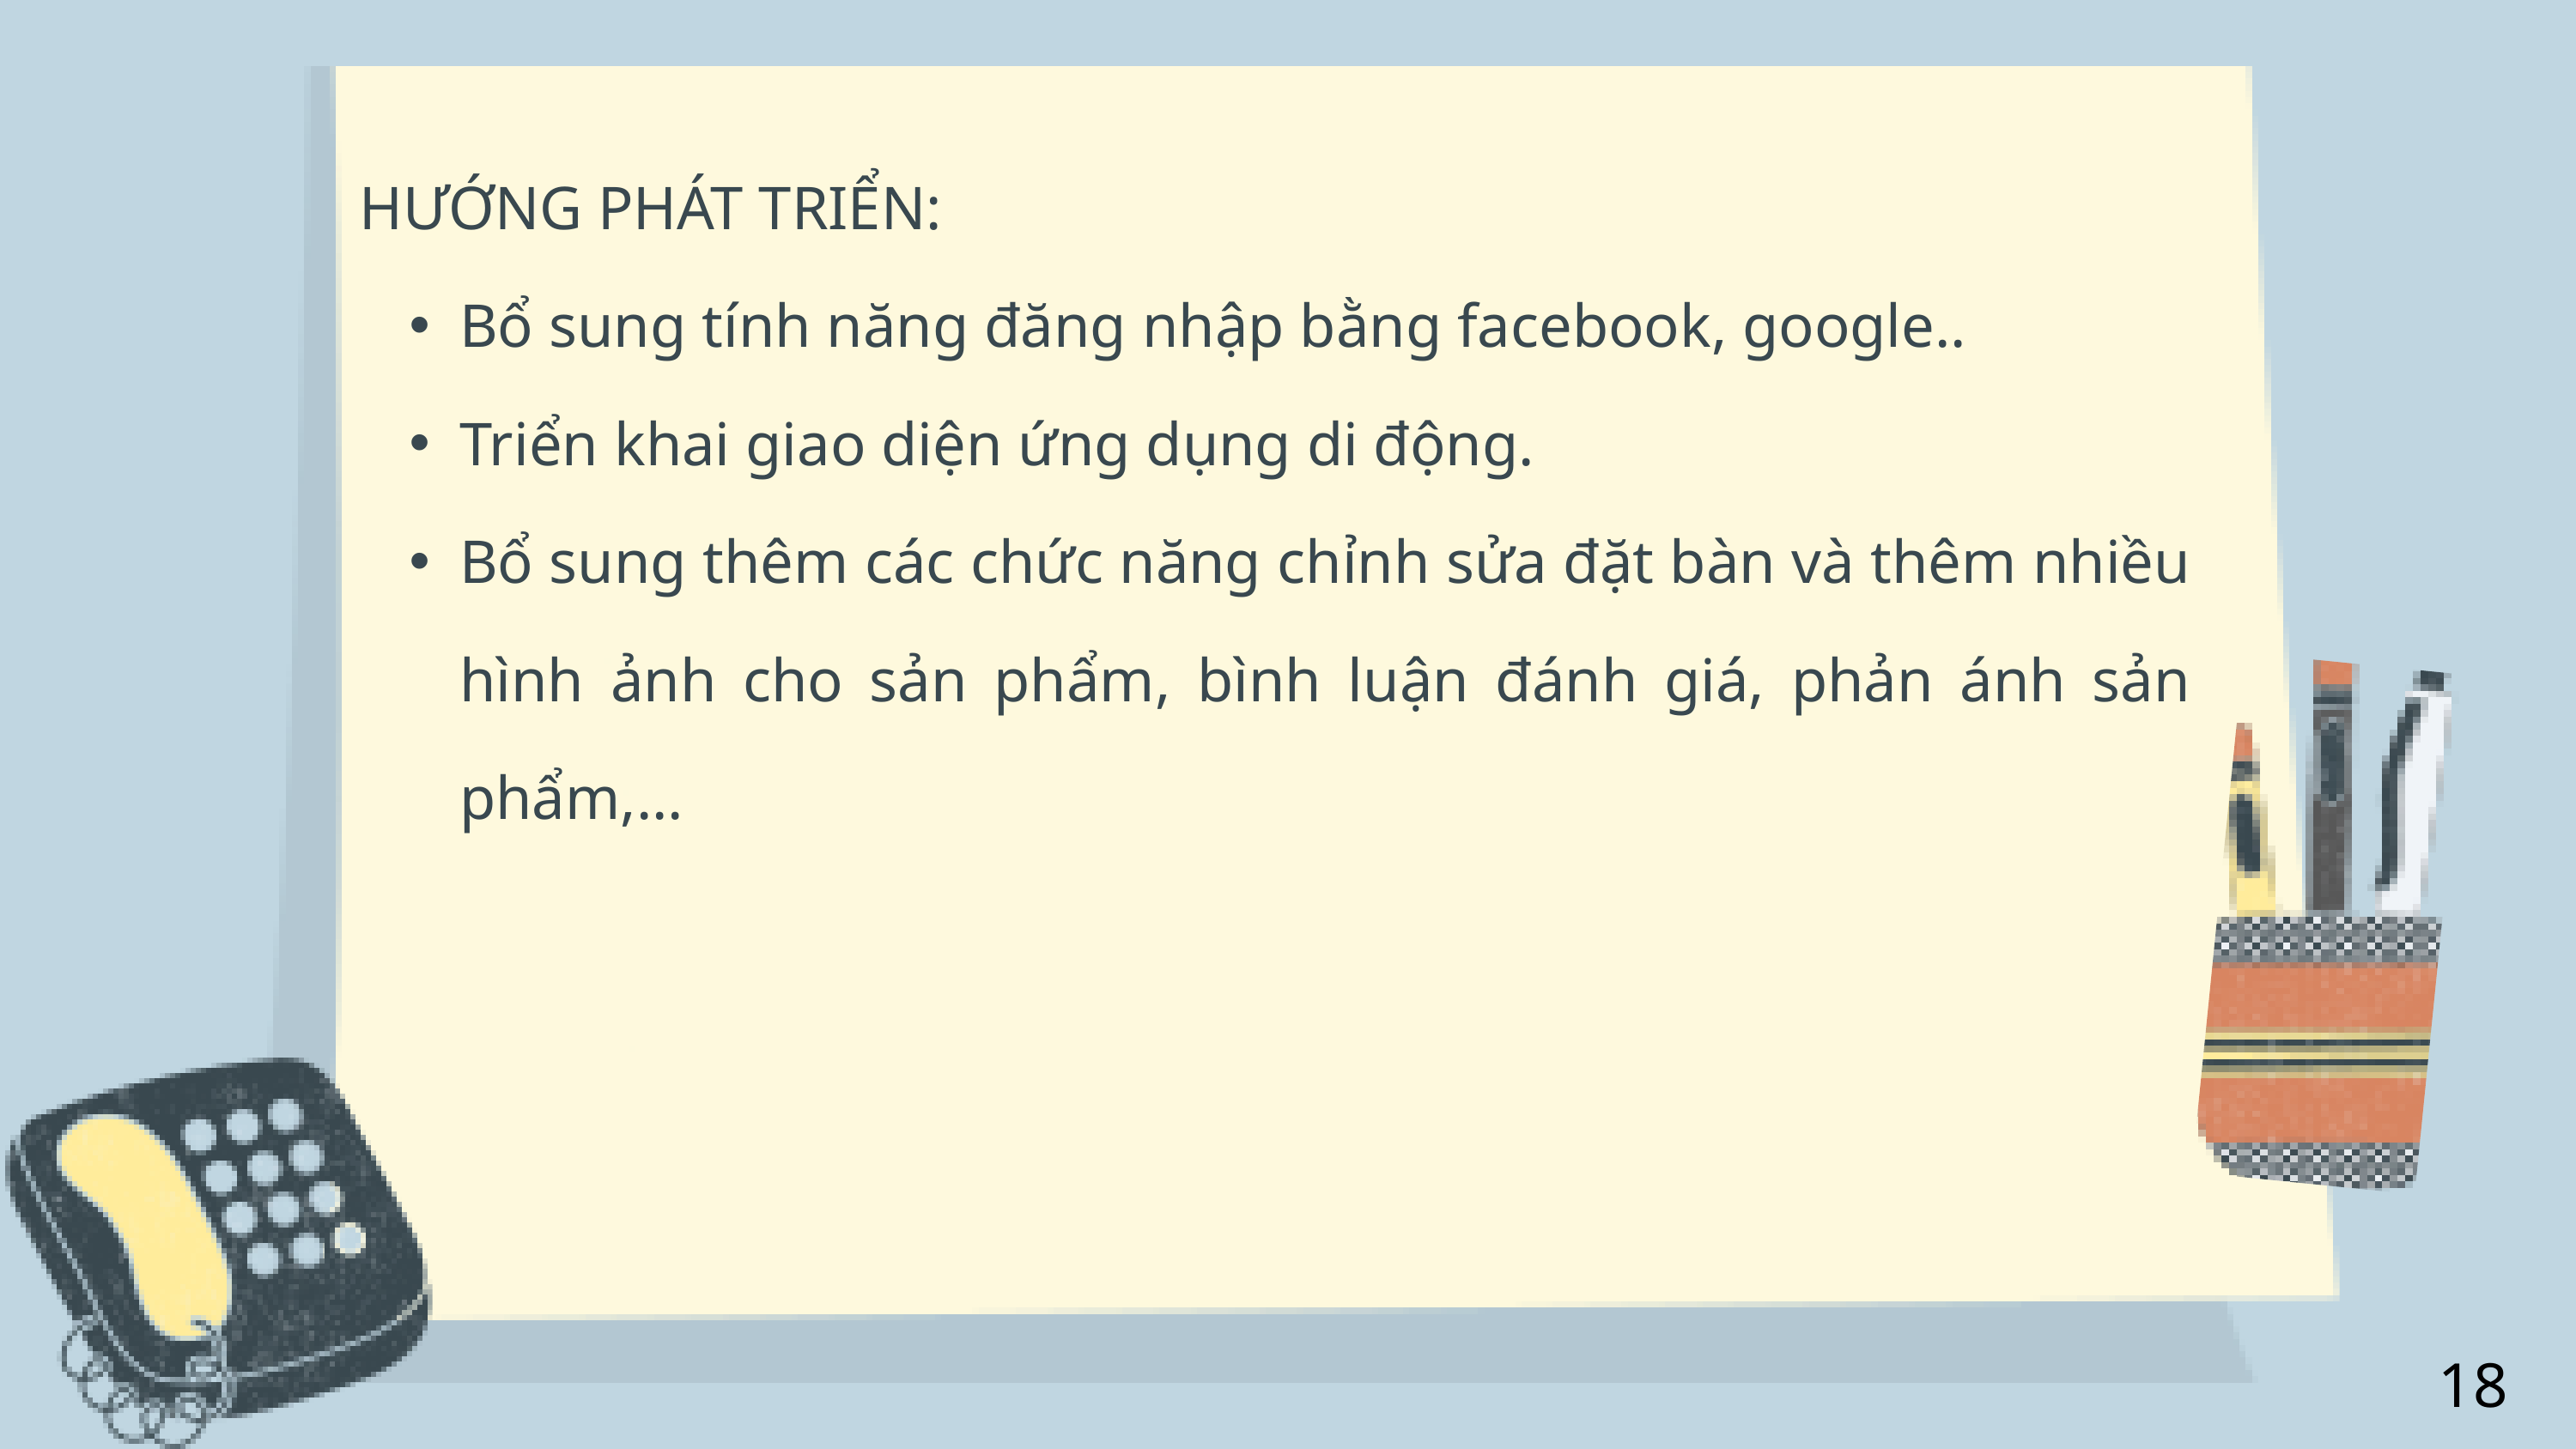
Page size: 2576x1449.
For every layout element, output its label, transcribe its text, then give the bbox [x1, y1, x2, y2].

text_box [236, 66, 2340, 1157]
text_box [2192, 652, 2467, 1195]
text_box 18 [2437, 1334, 2509, 1420]
text_box HƯỚNG PHÁT TRIỂN: Bổ sung tính năng đăng nhập bằng facebook, google.. Triển khai giao diện ứng dụng di động. Bổ sung thêm các chức năng chỉnh sửa đặt bàn và thêm nhiều hình ảnh cho sản phẩm, bình luận đánh giá, phản ánh sản phẩm,... [359, 123, 2192, 1185]
text_box [0, 1058, 433, 1449]
text_box [433, 1173, 2340, 1383]
